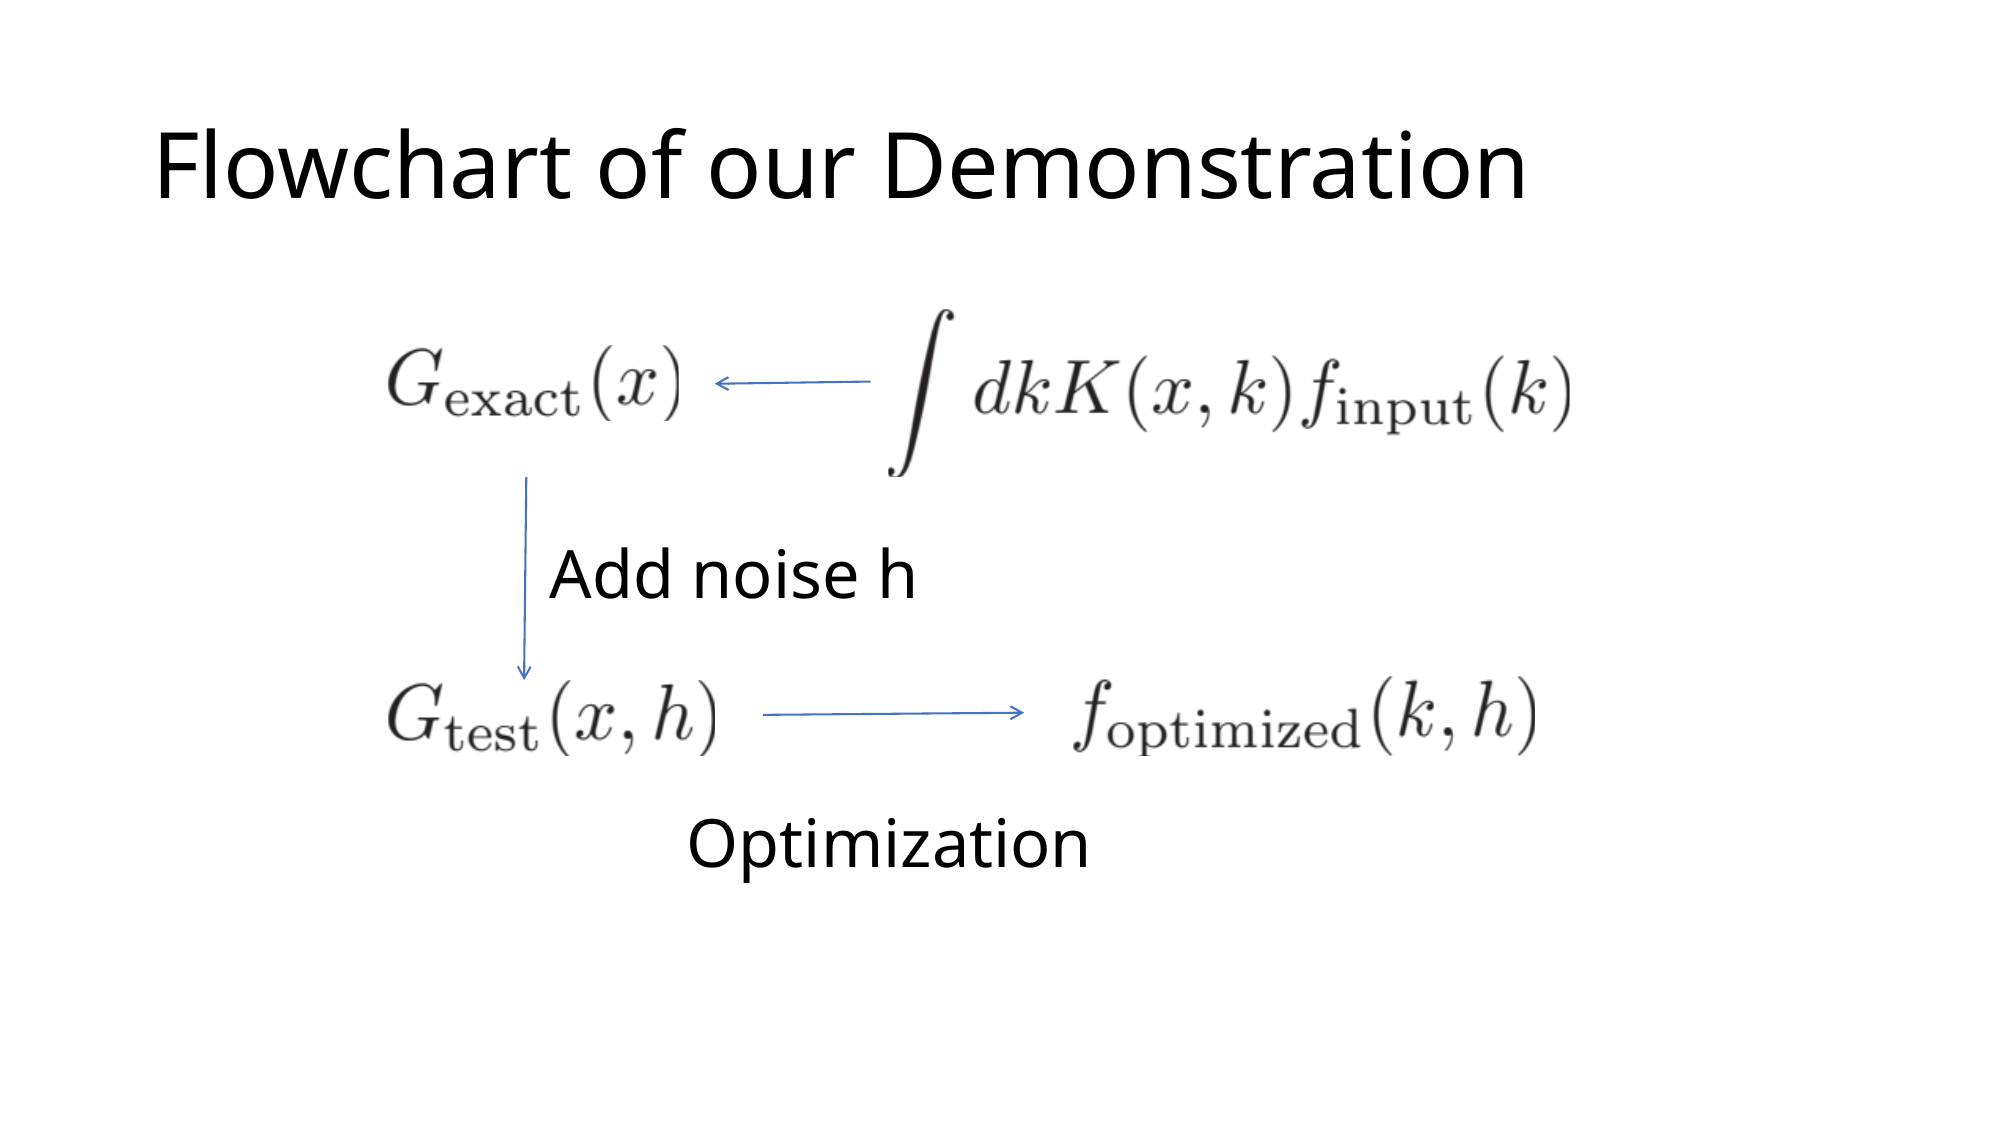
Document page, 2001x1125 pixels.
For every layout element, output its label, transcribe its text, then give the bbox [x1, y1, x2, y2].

picture [387, 345, 679, 421]
picture [387, 680, 715, 756]
title Flowchart of our Demonstration [137, 59, 1863, 278]
text_box Add noise h [535, 524, 934, 619]
picture [1072, 675, 1535, 756]
picture [888, 307, 1570, 477]
text_box Optimization [672, 793, 1108, 889]
